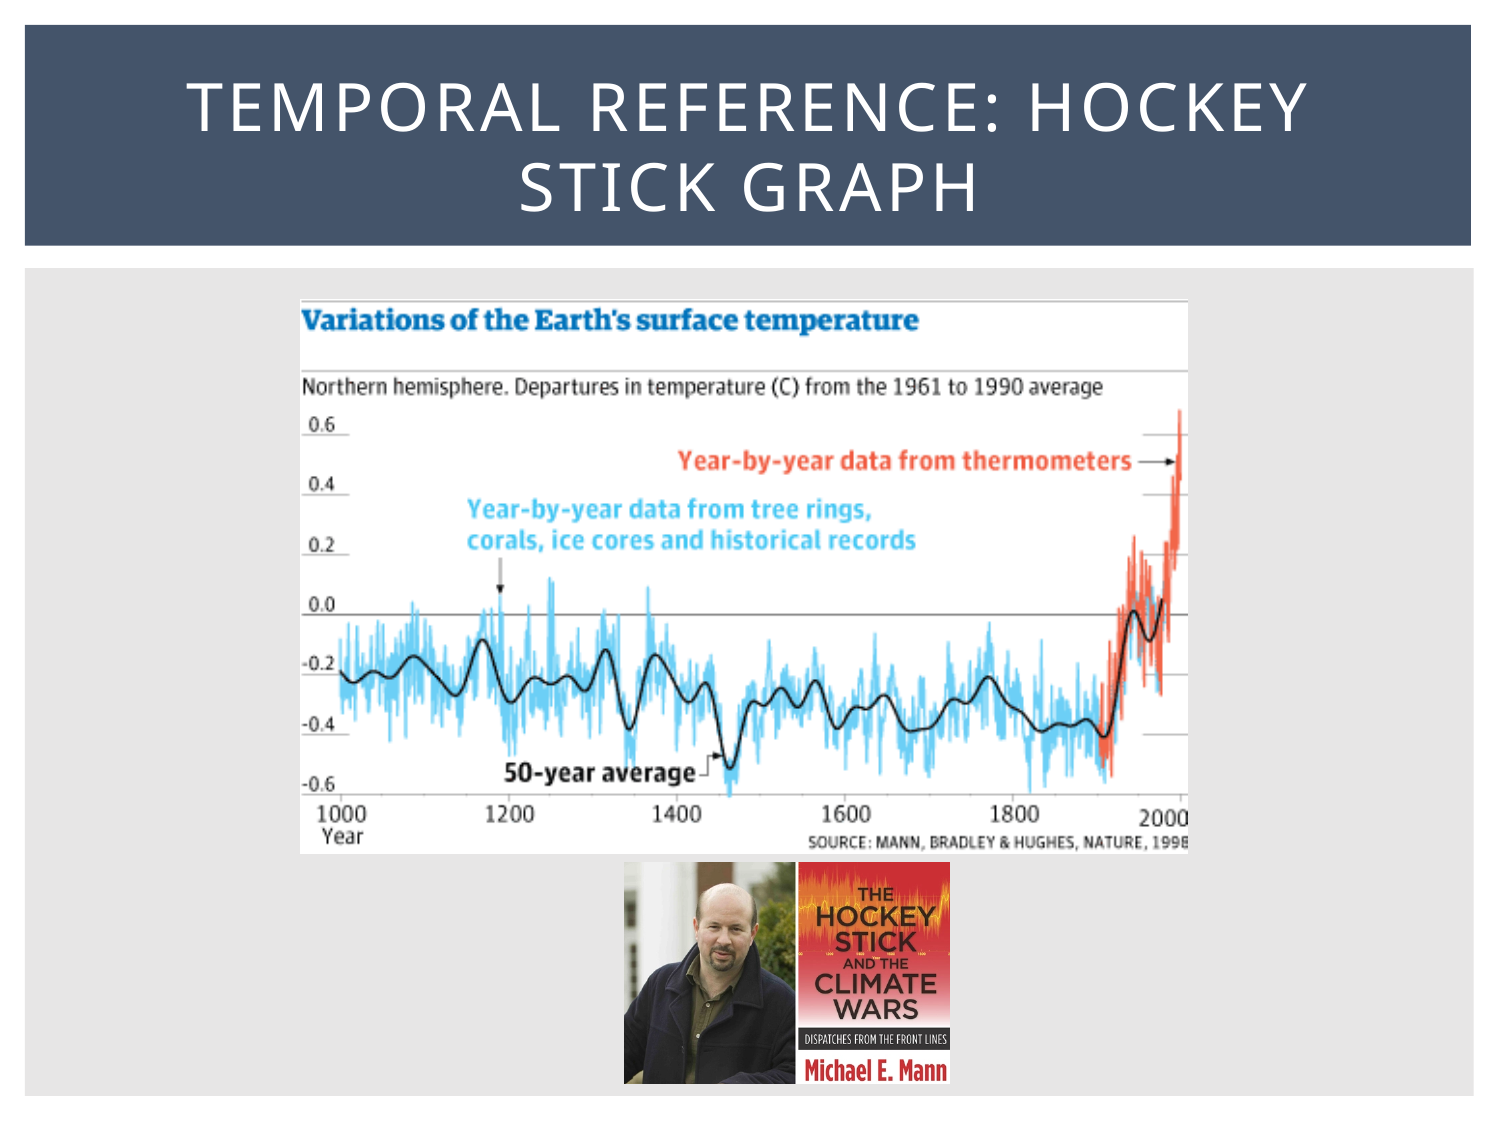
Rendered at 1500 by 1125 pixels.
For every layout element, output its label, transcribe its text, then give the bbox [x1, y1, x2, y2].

picture [624, 862, 951, 1084]
picture [299, 299, 1188, 854]
title temporal reference: Hockey stick graph [62, 58, 1438, 232]
